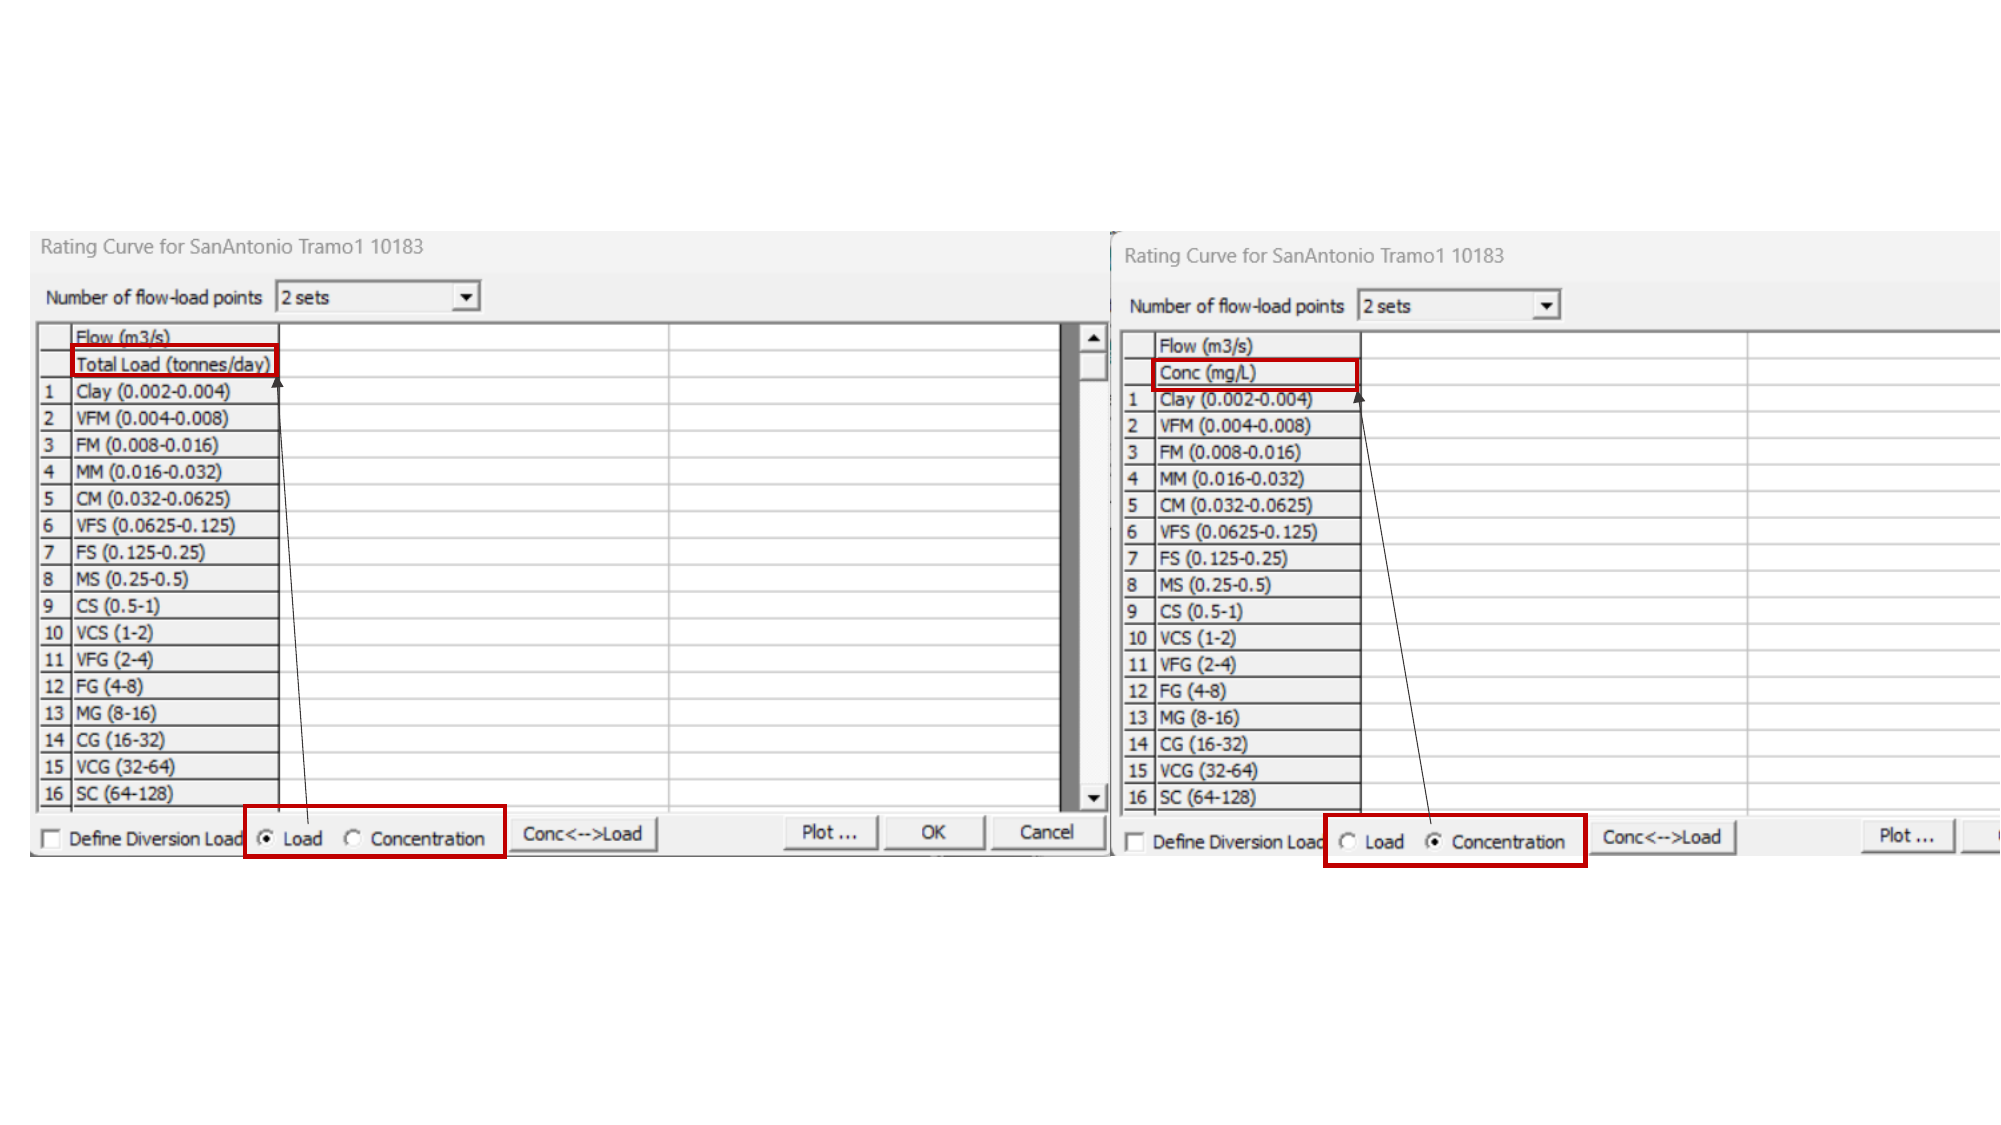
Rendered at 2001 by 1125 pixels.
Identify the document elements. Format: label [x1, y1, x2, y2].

text_box [30, 231, 2000, 866]
